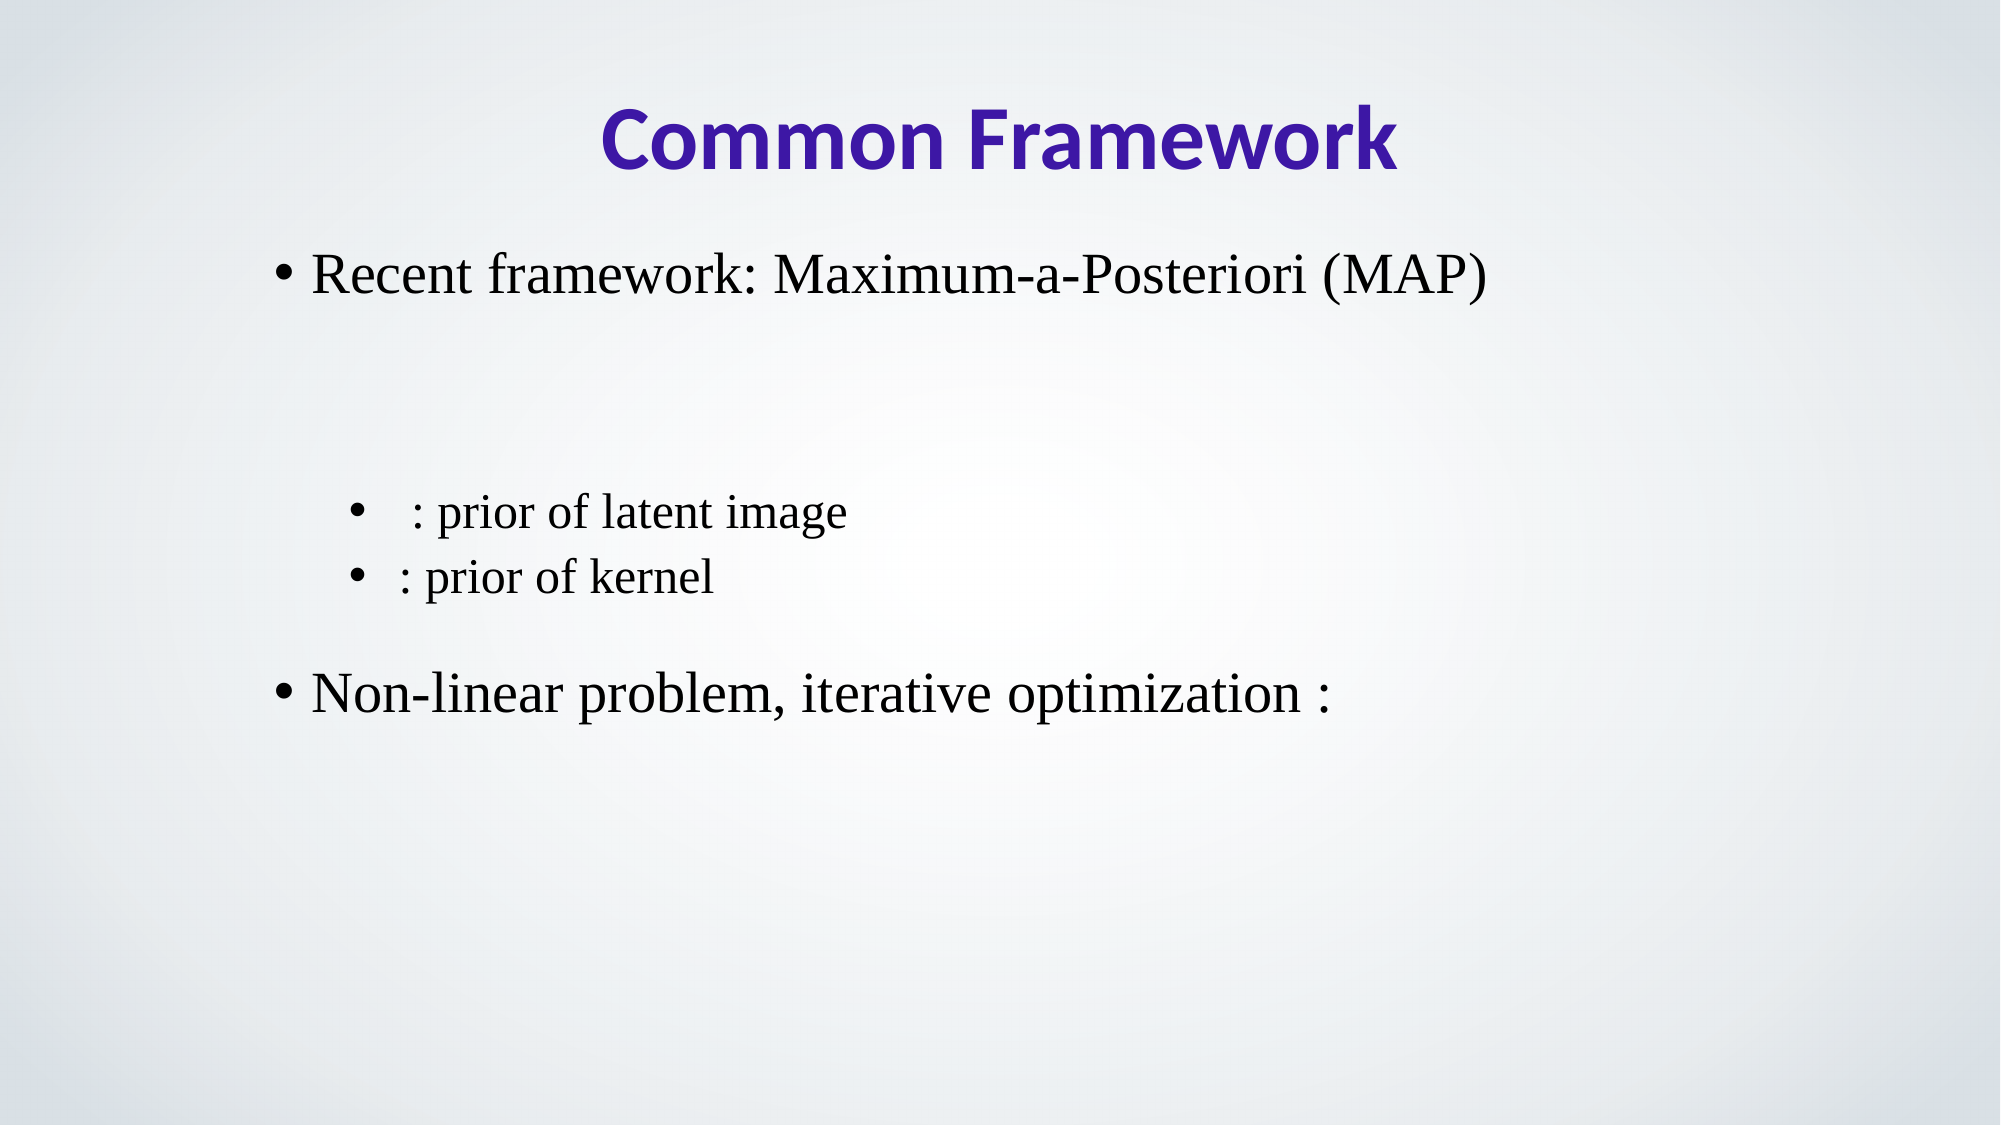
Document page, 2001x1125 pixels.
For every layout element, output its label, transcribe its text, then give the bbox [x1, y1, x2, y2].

text_box Common Framework [573, 37, 1427, 339]
picture [0, 0, 2001, 1125]
